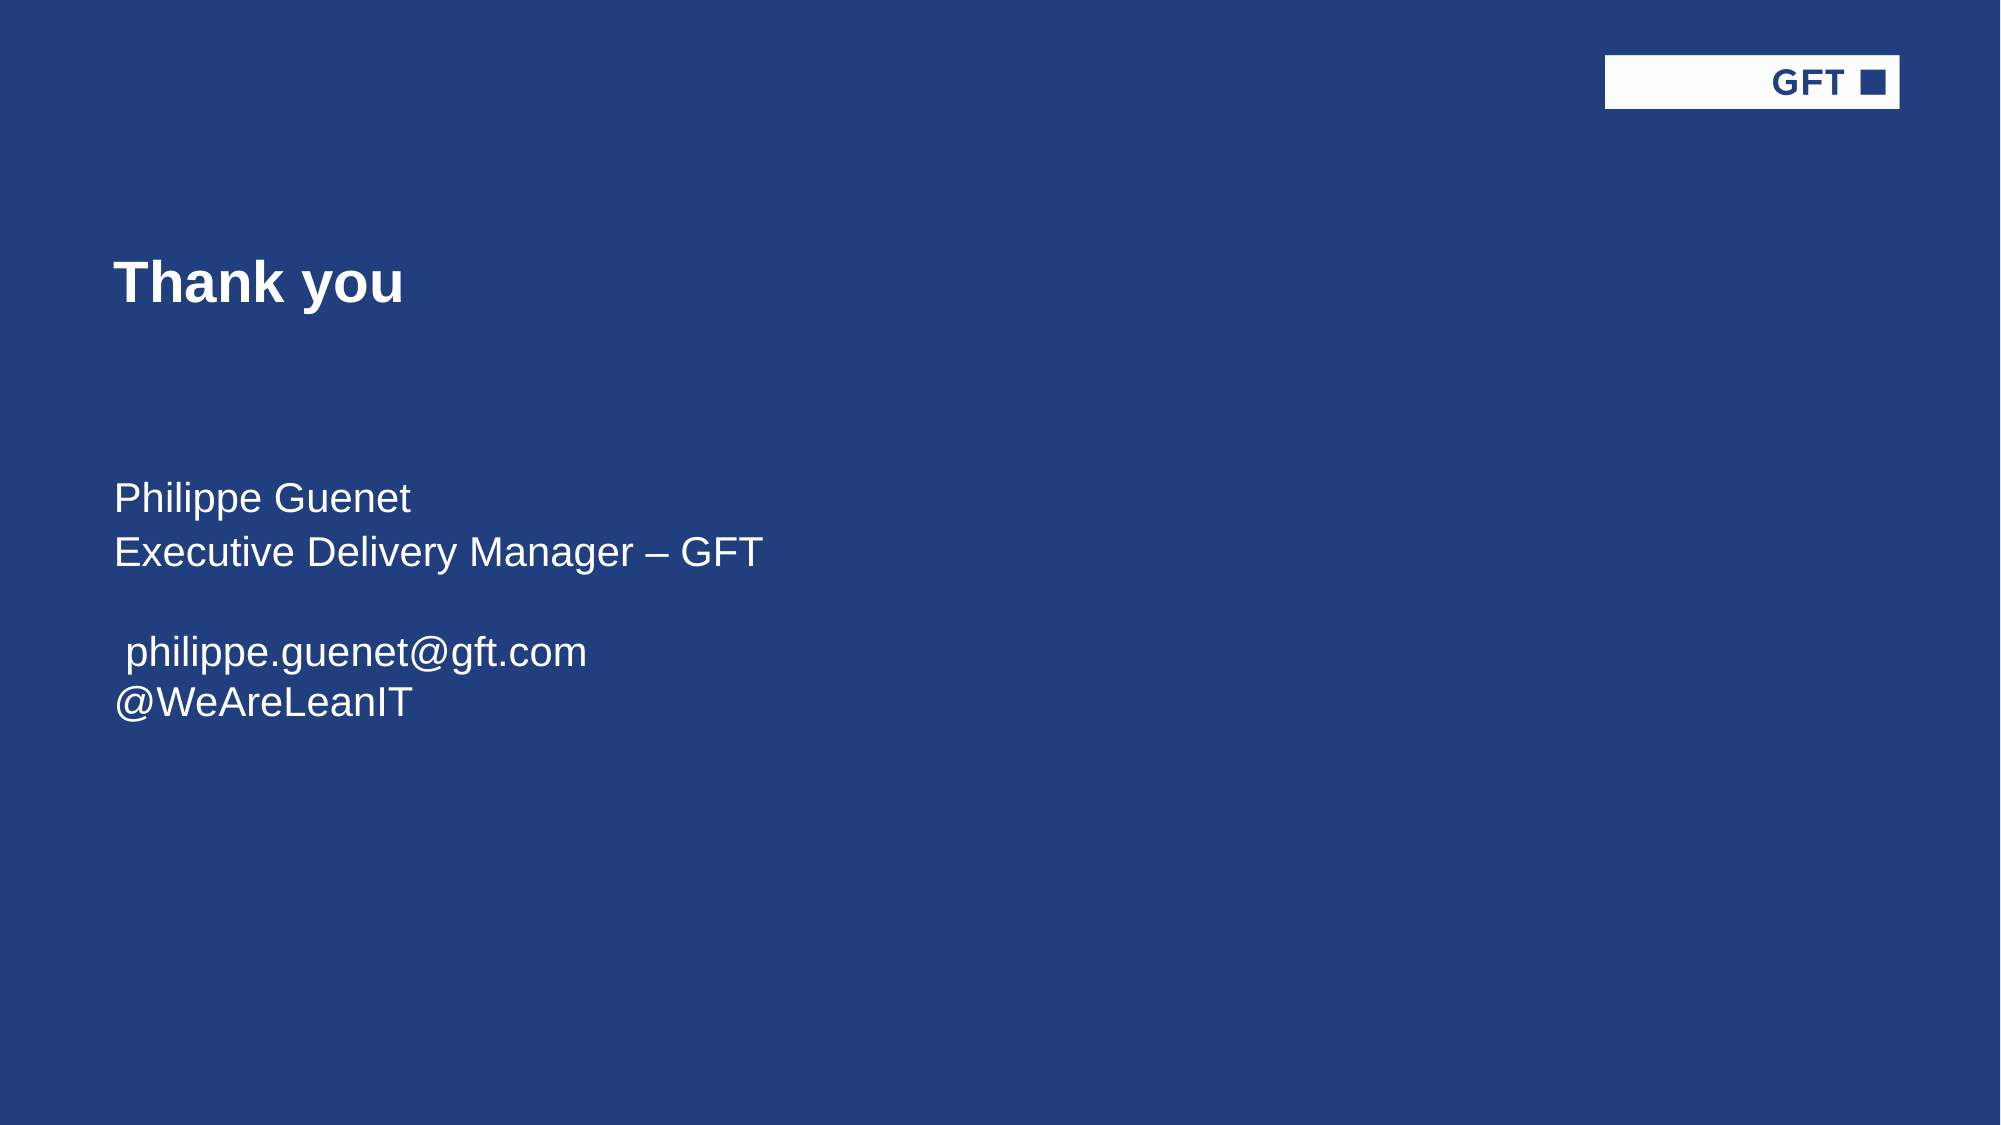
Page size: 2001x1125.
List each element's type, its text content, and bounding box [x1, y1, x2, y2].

text_box Thank you Philippe Guenet Executive Delivery Manager – GFT philippe.guenet@gft.com @WeAreLeanIT [0, 97, 1361, 856]
